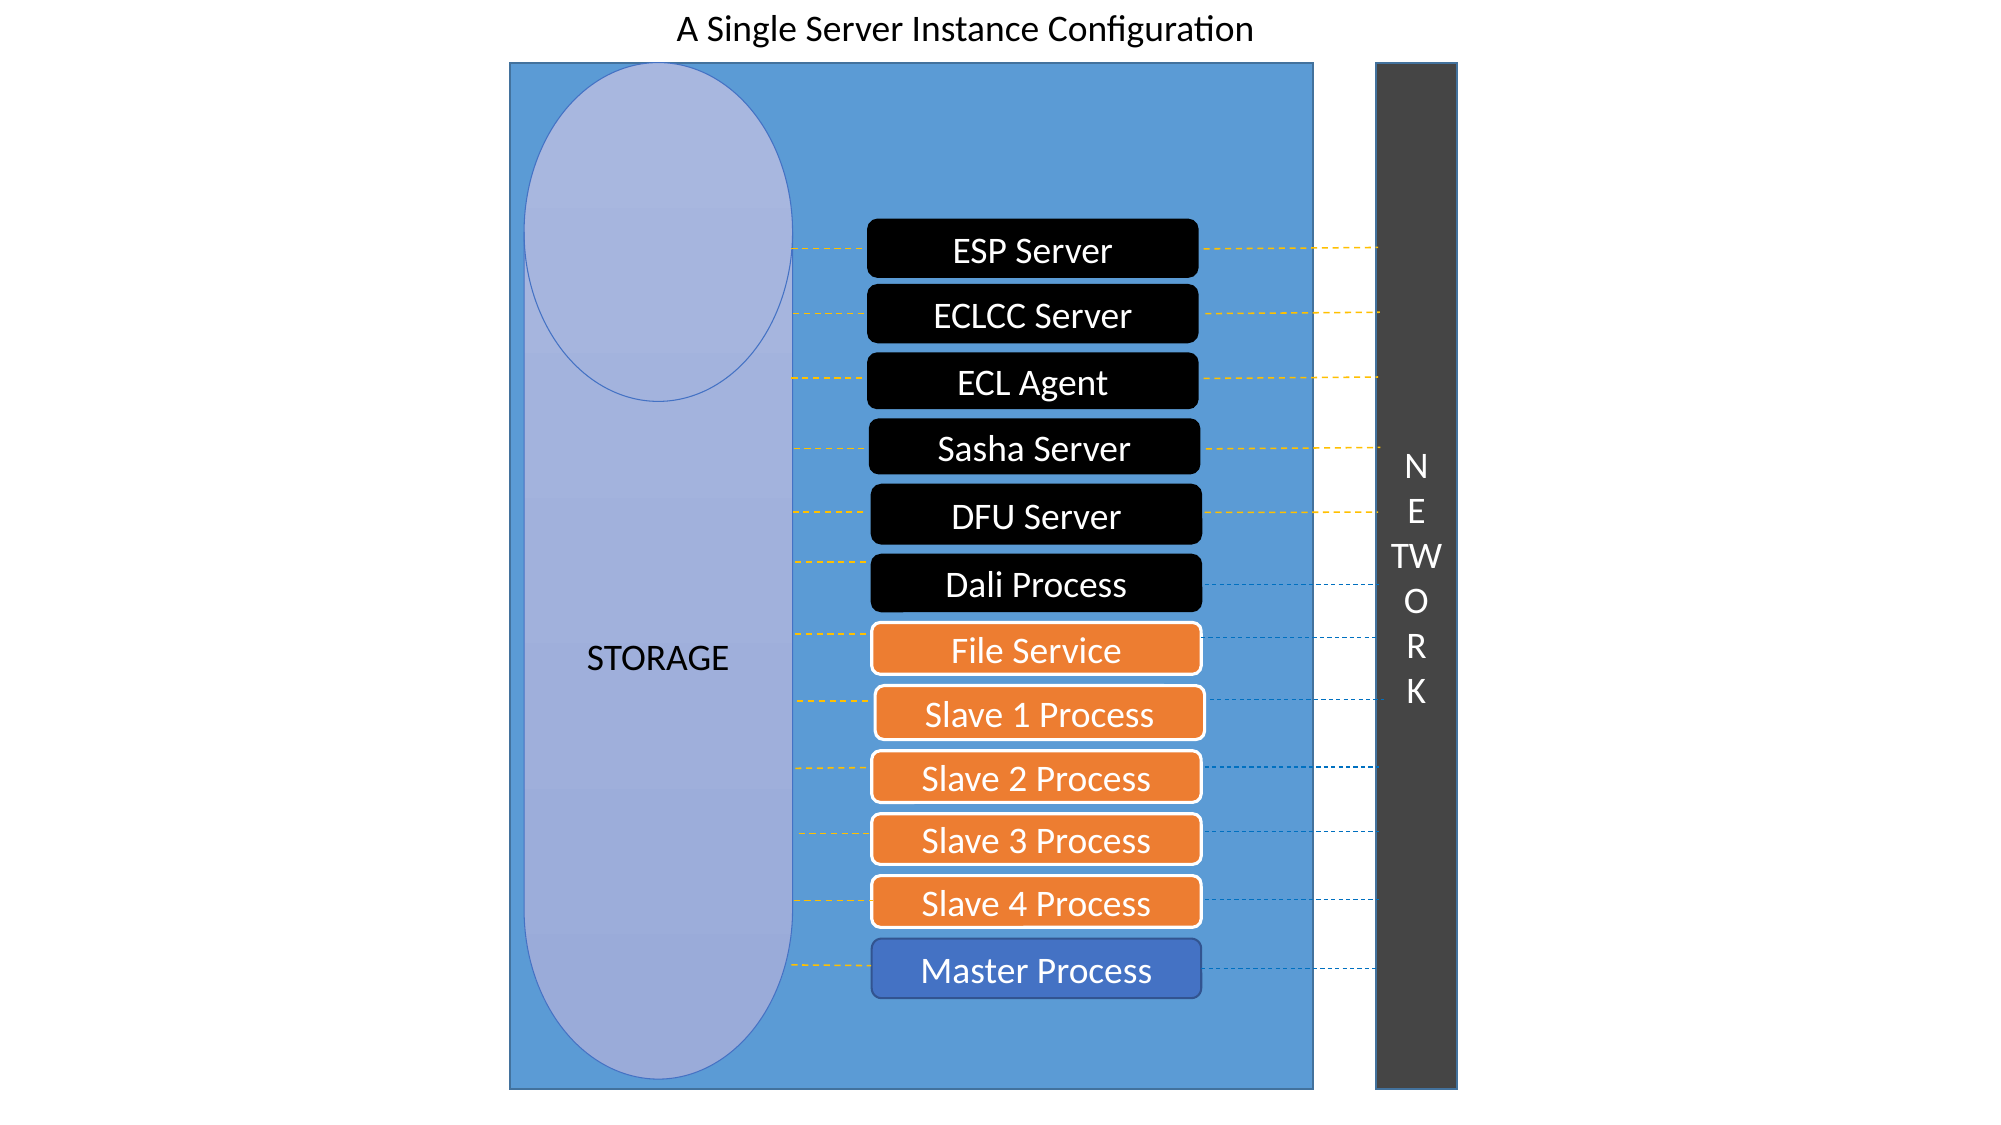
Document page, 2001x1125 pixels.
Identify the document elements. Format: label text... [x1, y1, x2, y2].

text_box Slave 4 Process [870, 874, 1203, 929]
text_box A Single Server Instance Configuration [661, 0, 1271, 57]
text_box ECLCC Server [867, 283, 1199, 344]
text_box Slave 2 Process [870, 749, 1203, 805]
text_box STORAGE [523, 62, 794, 1080]
text_box ECL Agent [867, 352, 1199, 410]
text_box [509, 62, 1314, 1090]
text_box Slave 3 Process [870, 812, 1203, 866]
text_box Master Process [870, 937, 1203, 1000]
text_box Sasha Server [868, 418, 1201, 475]
text_box Slave 1 Process [873, 683, 1207, 742]
text_box ESP Server [867, 218, 1199, 278]
text_box File Service [870, 620, 1203, 676]
text_box N E TWO R K [1375, 62, 1458, 1090]
text_box Dali Process [870, 553, 1203, 613]
text_box DFU Server [870, 483, 1203, 545]
